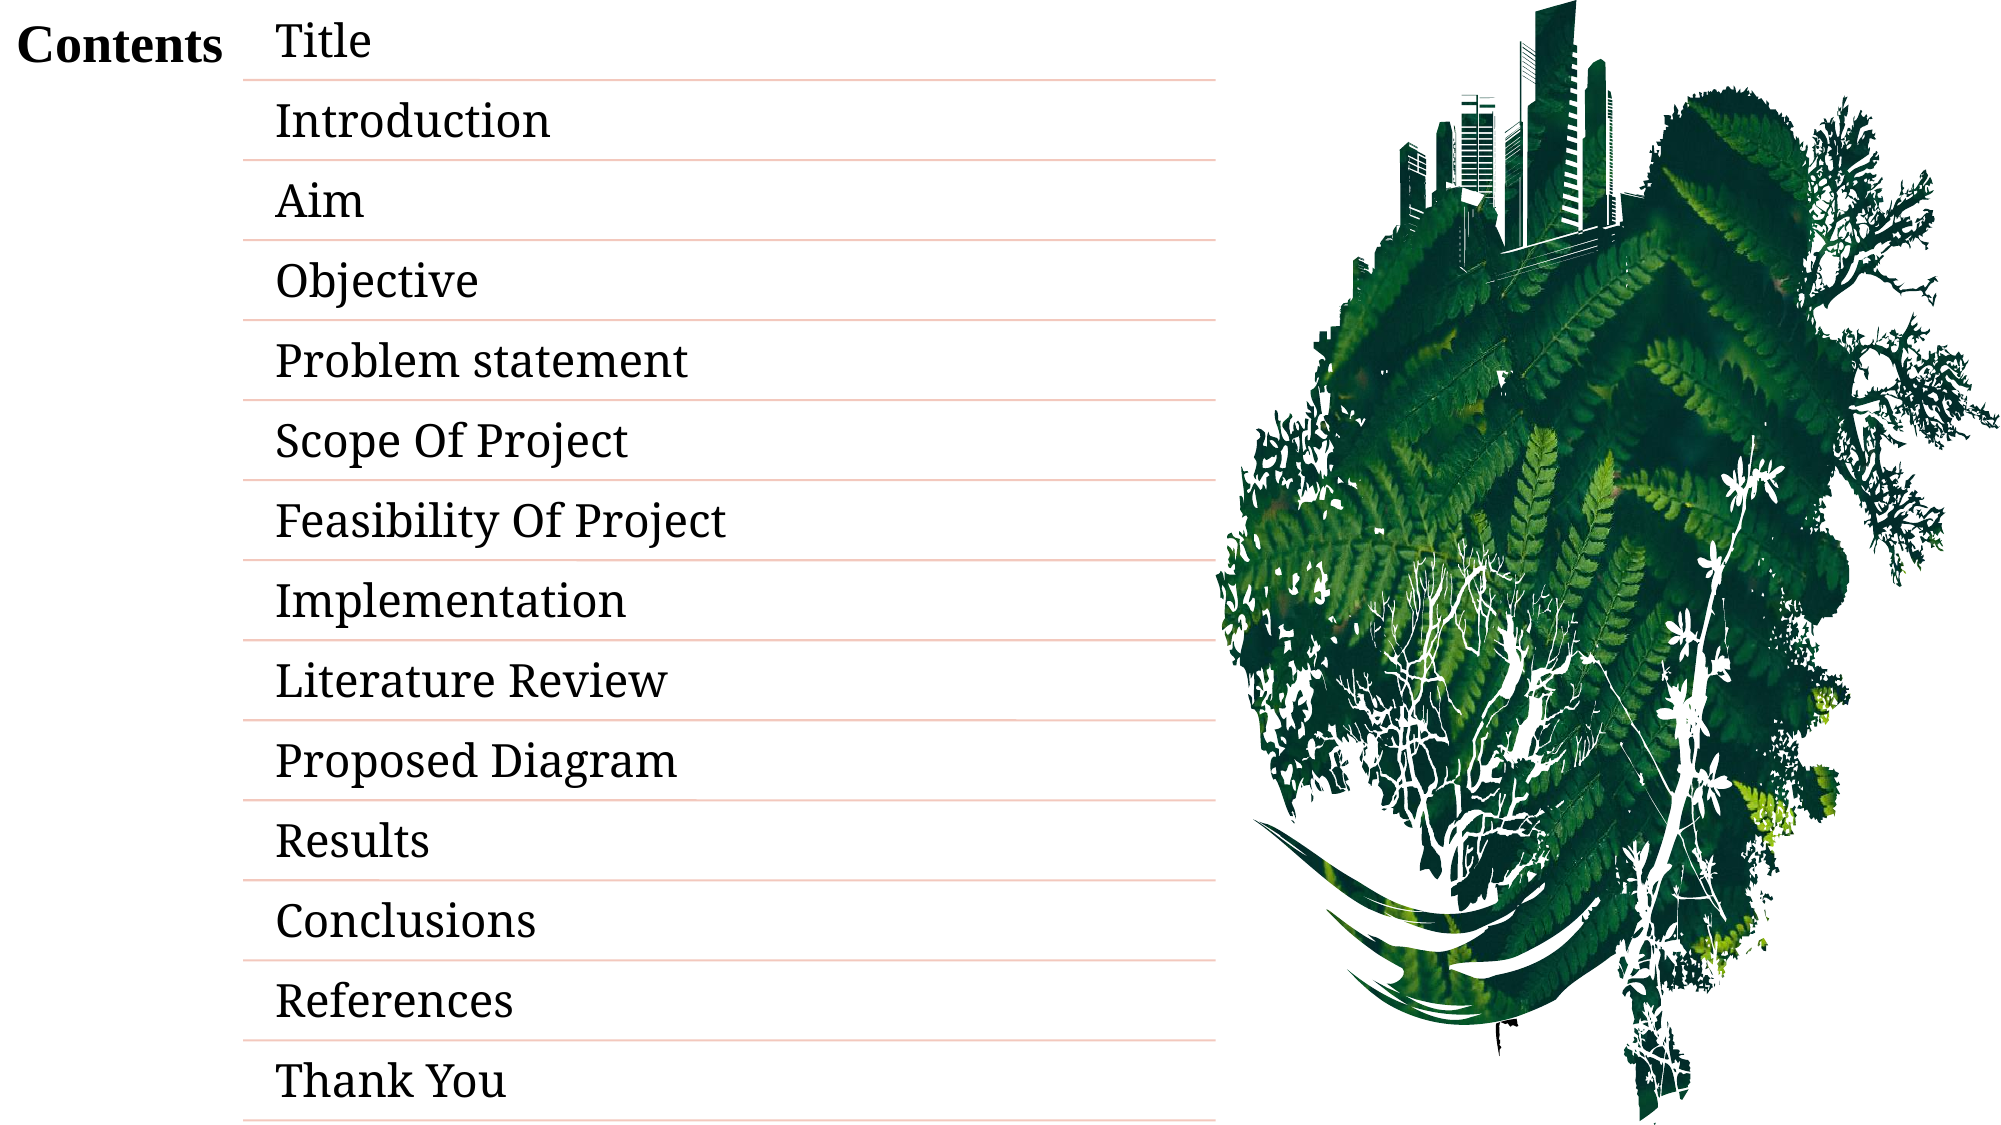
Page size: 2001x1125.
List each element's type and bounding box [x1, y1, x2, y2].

text_box [0, 0, 1216, 1125]
picture [1216, 0, 2000, 1125]
